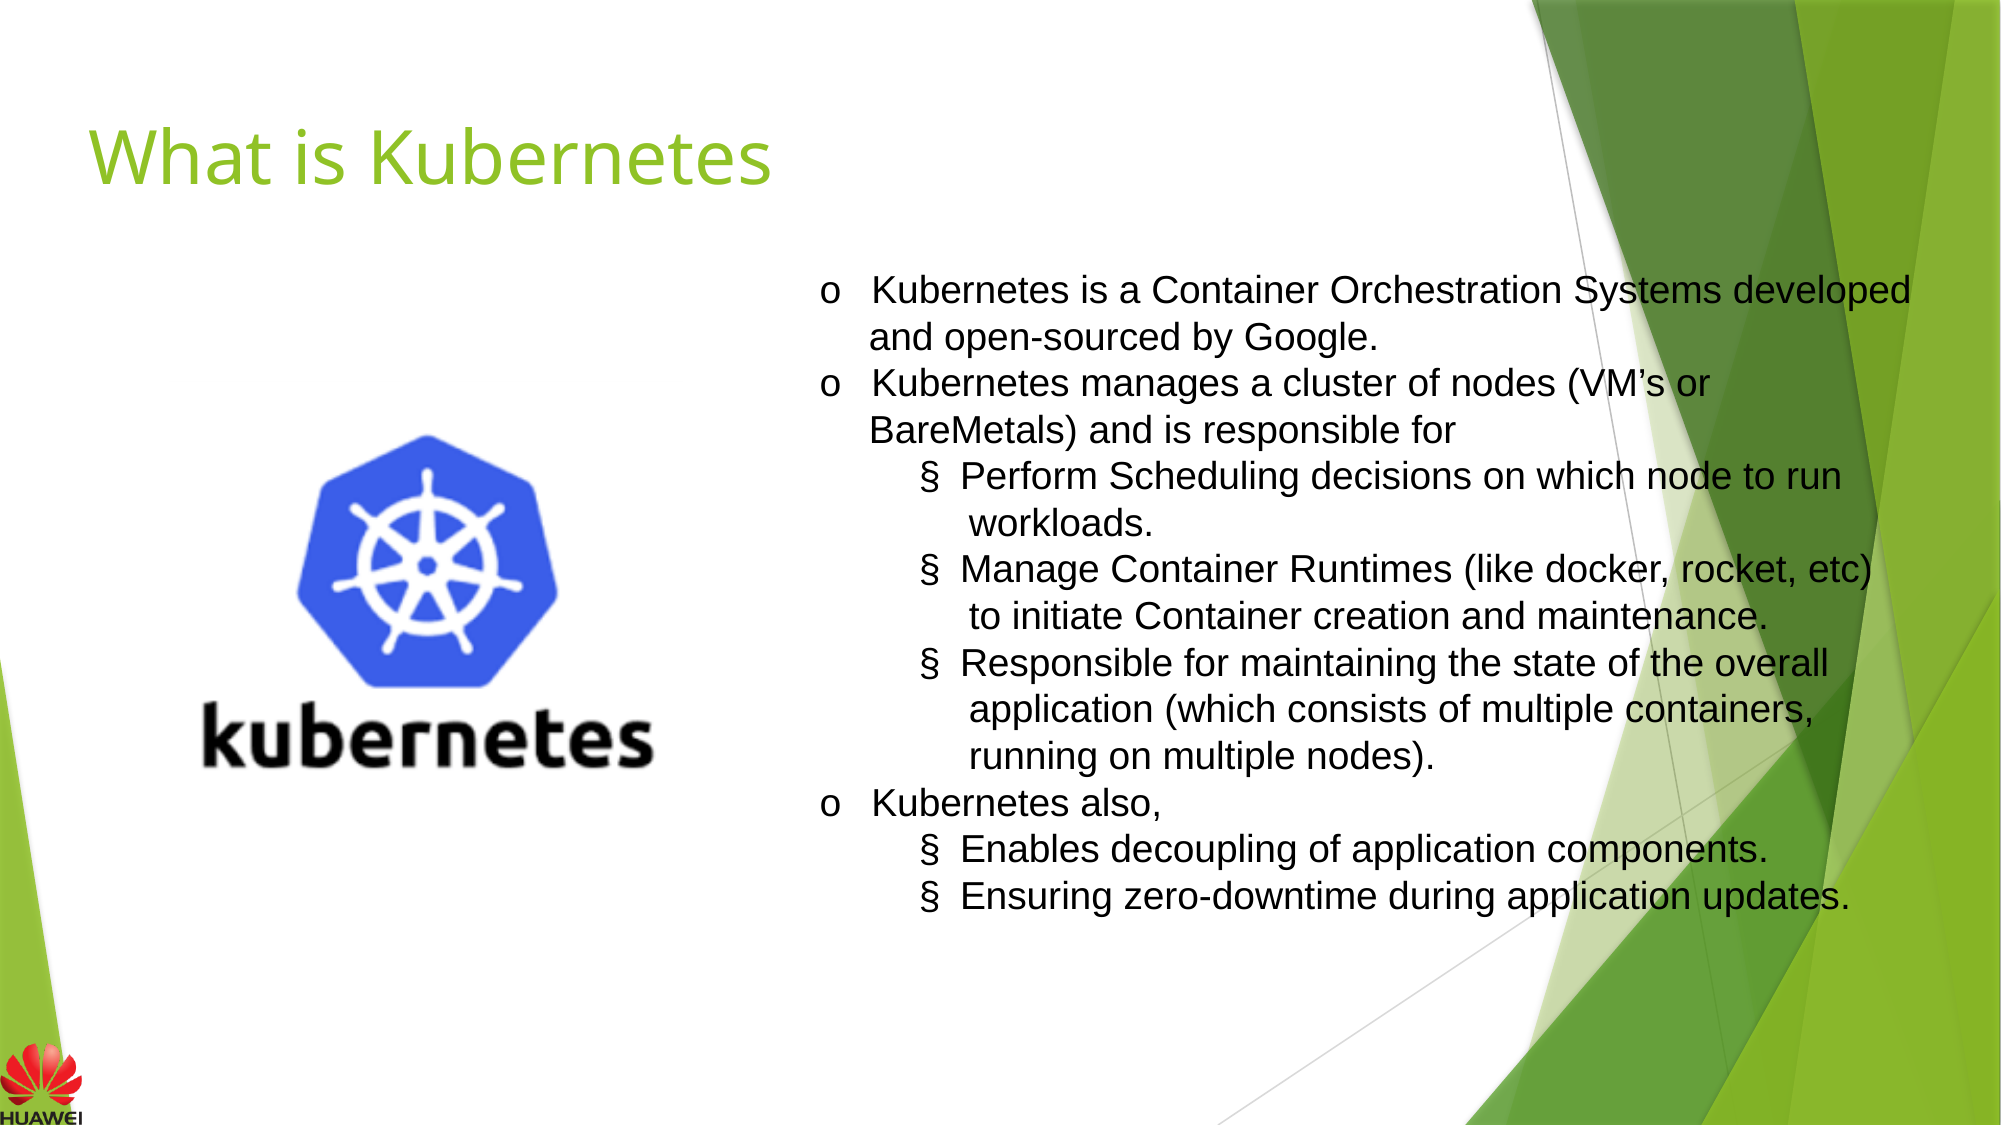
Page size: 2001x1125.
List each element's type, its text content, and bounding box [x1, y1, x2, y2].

list o Kubernetes is a Container Orchestration Systems developed and open-sourced by Google. o Kubernetes manages a cluster of nodes (VM’s or BareMetals) and is responsible for § Perform Scheduling decisions on which node to run workloads. § Manage Container Runtimes (like docker, rocket, etc) to initiate Container creation and maintenance. § Responsible for maintaining the state of the overall application (which consists of multiple containers, running on multiple nodes). o Kubernetes also, § Enables decoupling of application components. § Ensuring zero-downtime during application updates. [748, 244, 1932, 1049]
picture [169, 380, 683, 809]
title What is Kubernetes [68, 89, 1932, 223]
picture [0, 1043, 82, 1125]
